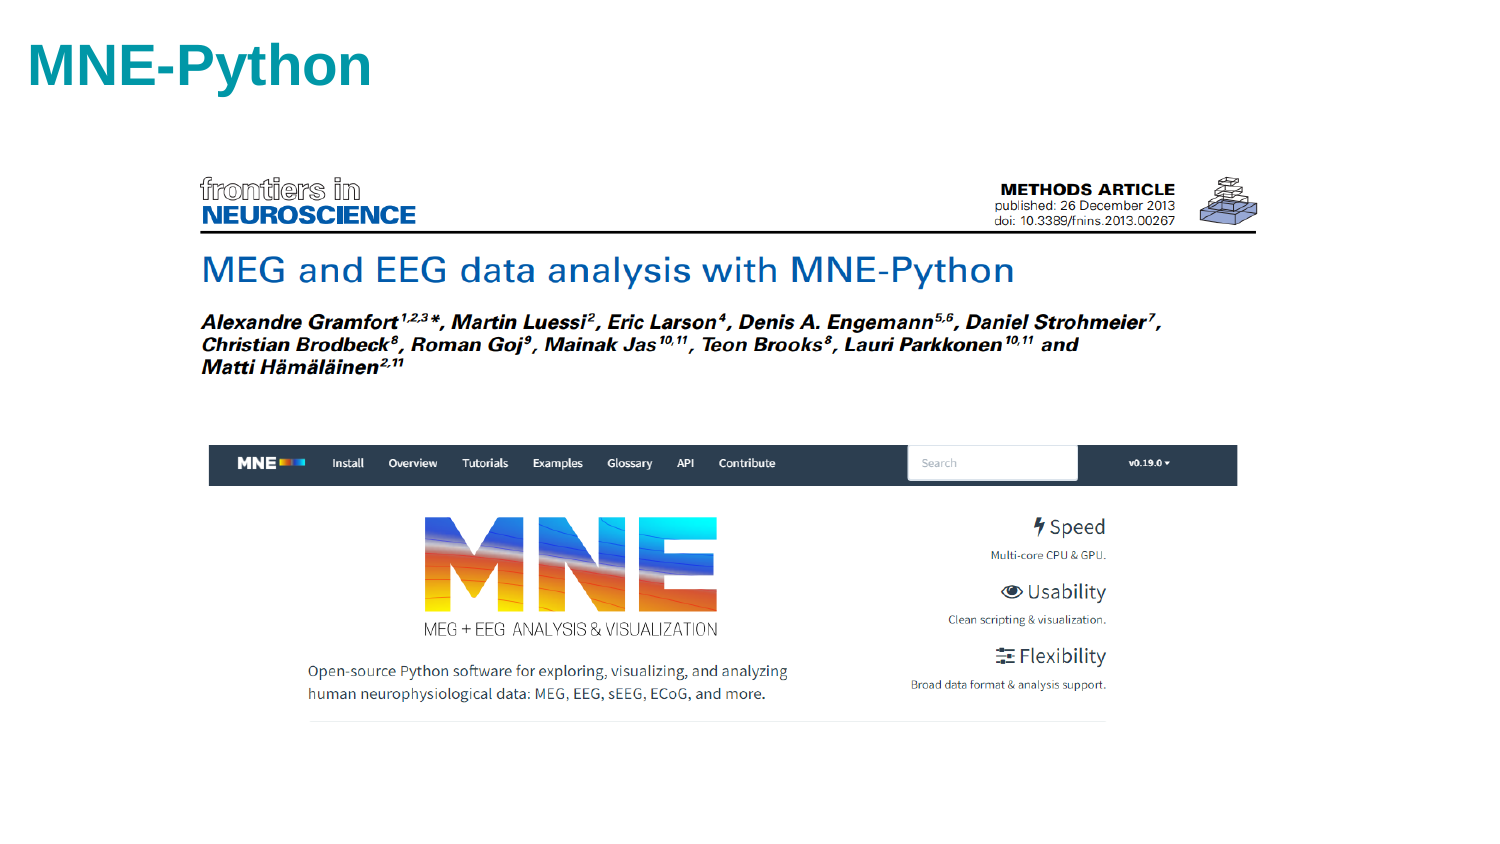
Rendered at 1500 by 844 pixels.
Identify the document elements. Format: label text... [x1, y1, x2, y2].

picture [164, 162, 1282, 394]
title MNE-Python [12, 12, 657, 111]
picture [208, 445, 1238, 722]
